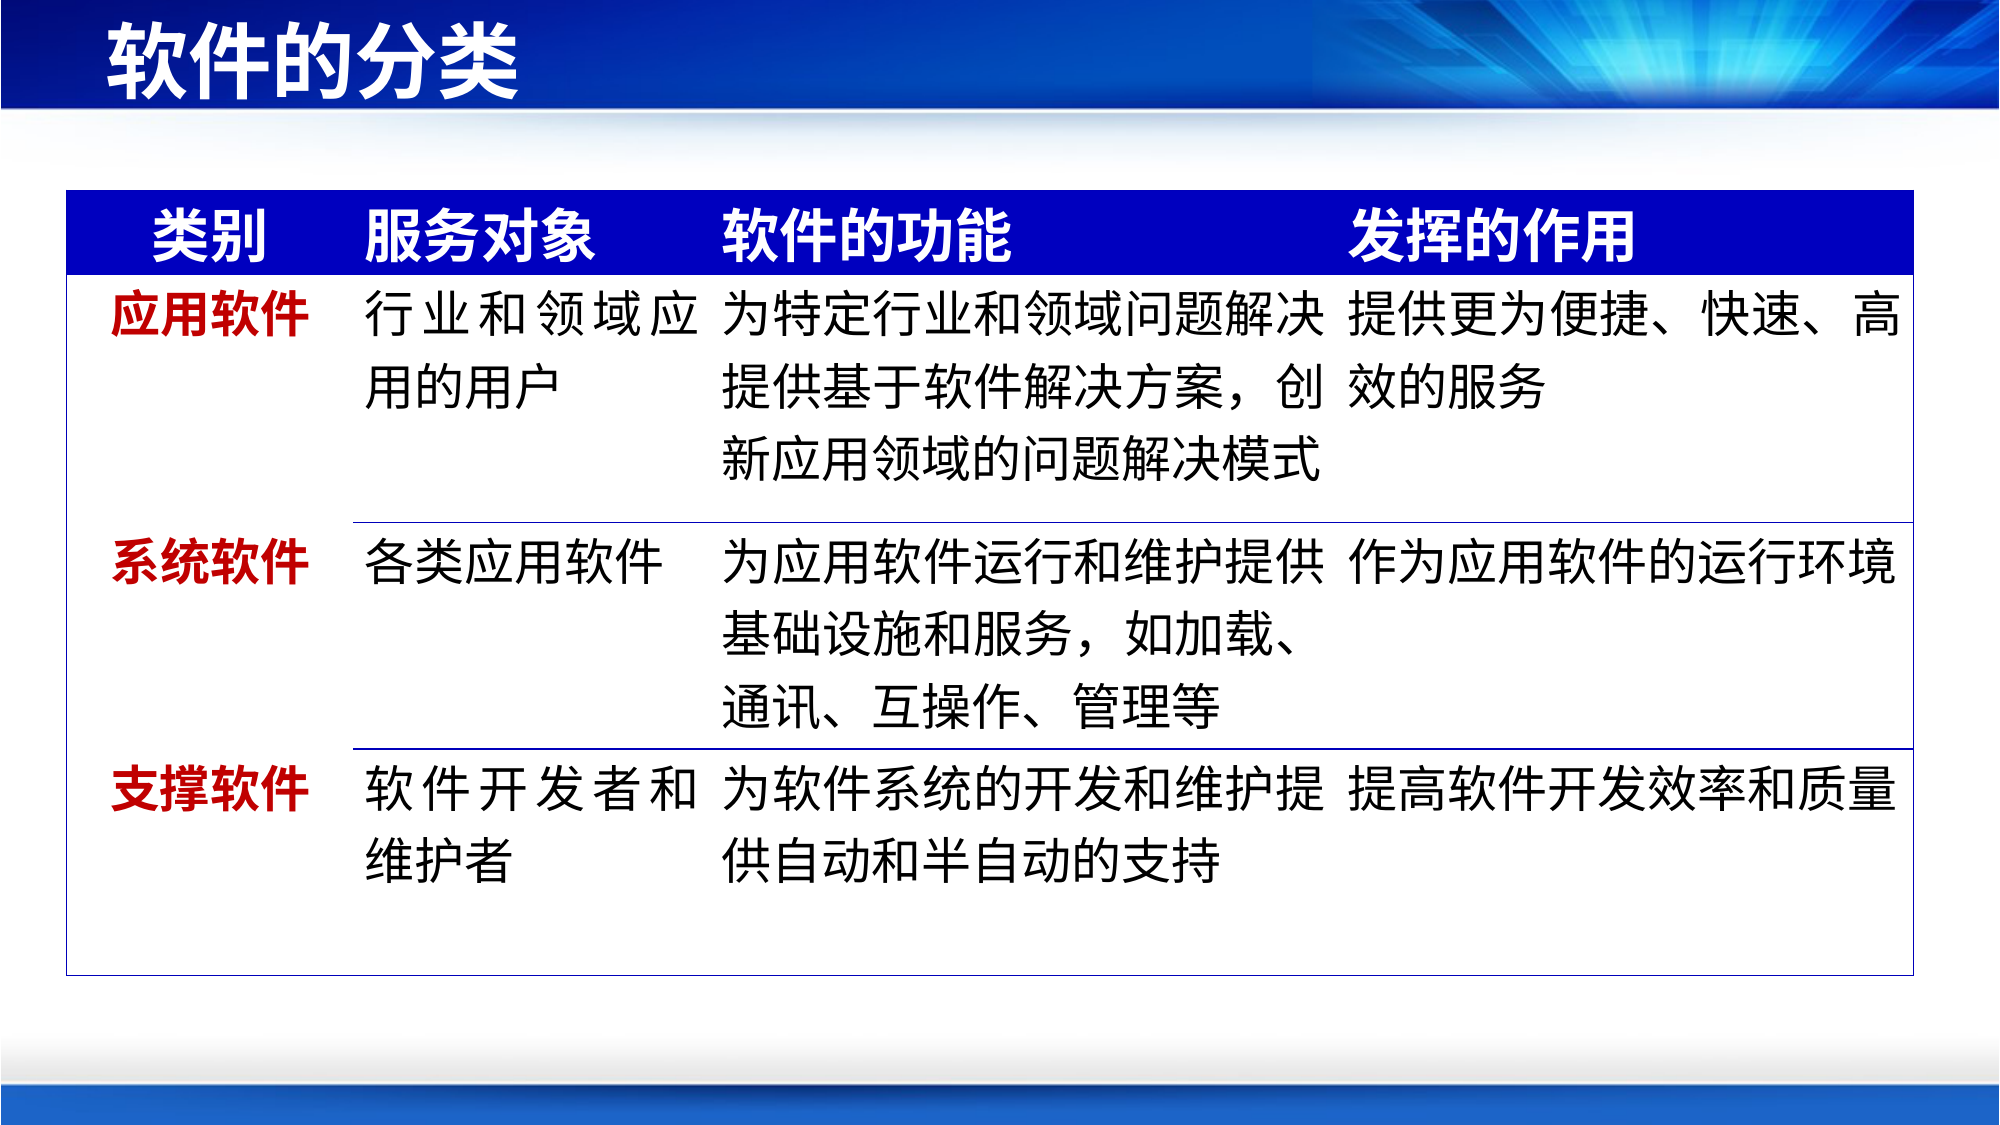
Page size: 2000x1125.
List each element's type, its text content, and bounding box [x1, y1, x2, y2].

table_cell 作为应用软件的运行环境 [1336, 523, 1913, 748]
table_header 类别 [67, 191, 353, 275]
picture [1, 0, 1999, 1125]
title 软件的分类 [90, 1, 1880, 118]
table_cell 为应用软件运行和维护提供基础设施和服务，如加载、通讯、互操作、管理等 [710, 523, 1336, 748]
table_cell 为特定行业和领域问题解决提供基于软件解决方案，创新应用领域的问题解决模式 [710, 275, 1336, 522]
table_cell 各类应用软件 [353, 523, 710, 748]
table_cell 提高软件开发效率和质量 [1336, 750, 1913, 975]
table_cell 系统软件 [67, 522, 353, 749]
table_header 服务对象 [353, 191, 710, 274]
table_header 软件的功能 [710, 191, 1336, 274]
table_cell 应用软件 [67, 275, 353, 522]
table_cell 软件开发者和维护者 [353, 750, 710, 975]
table_cell 提供更为便捷、快速、高效的服务 [1336, 275, 1913, 522]
table_header 发挥的作用 [1336, 191, 1913, 274]
table_cell 支撑软件 [67, 749, 353, 975]
table_cell 为软件系统的开发和维护提供自动和半自动的支持 [710, 750, 1336, 975]
table_cell 行业和领域应用的用户 [353, 275, 710, 522]
